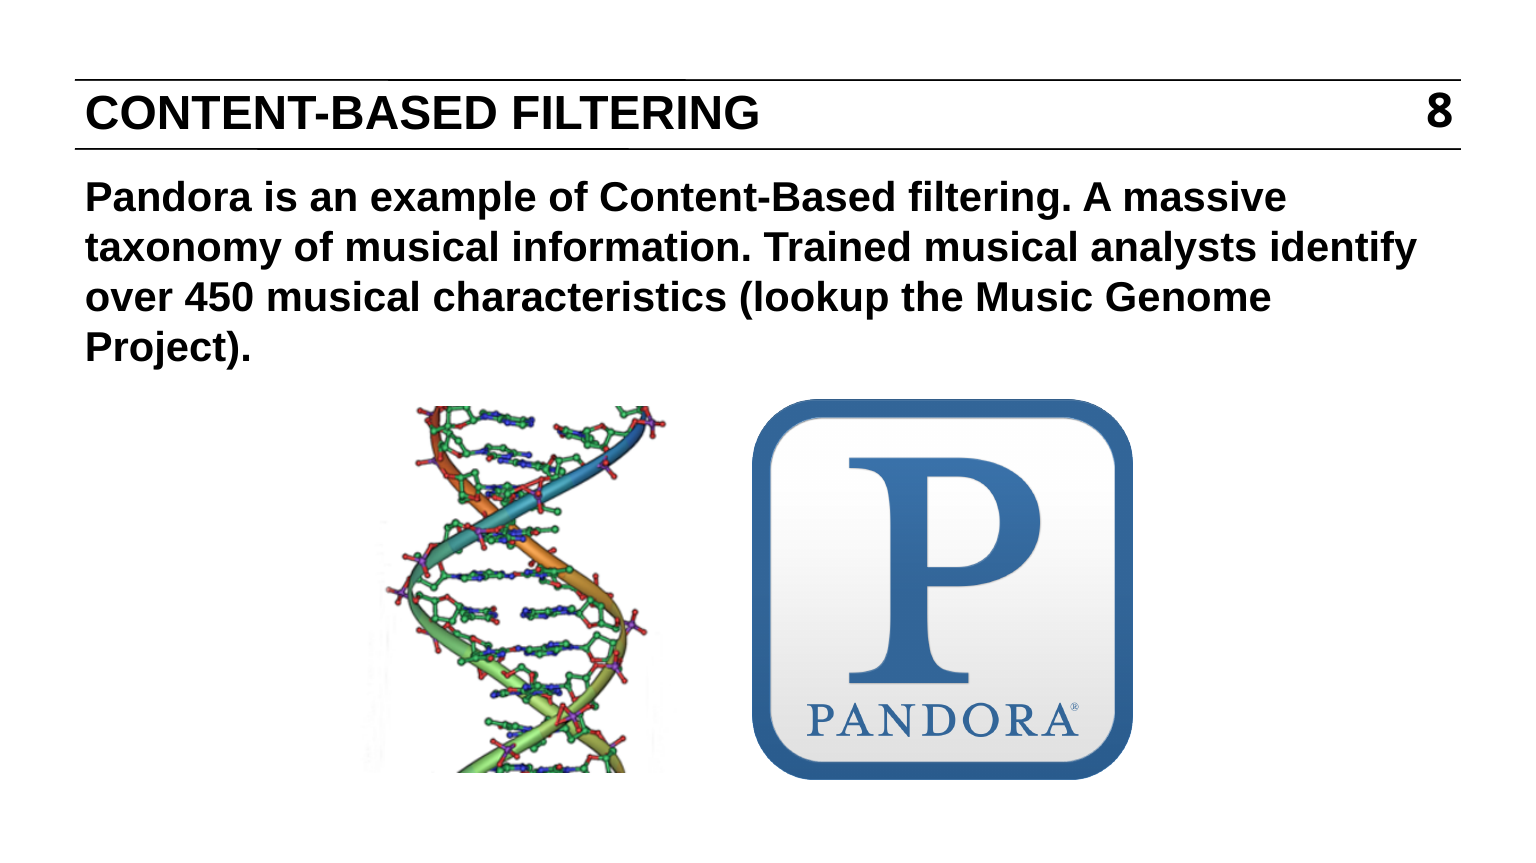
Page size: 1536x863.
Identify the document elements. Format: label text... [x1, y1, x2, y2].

title CONTENT-BASED FILTERING [76, 82, 1369, 160]
list Pandora is an example of Content-Based filtering. A massive taxonomy of musical information. Trained musical analysts identify over 450 musical characteristics (lookup the Music Genome Project). [76, 160, 1460, 823]
slide_number 8 [1410, 83, 1470, 142]
picture [351, 406, 692, 774]
picture [752, 399, 1133, 780]
